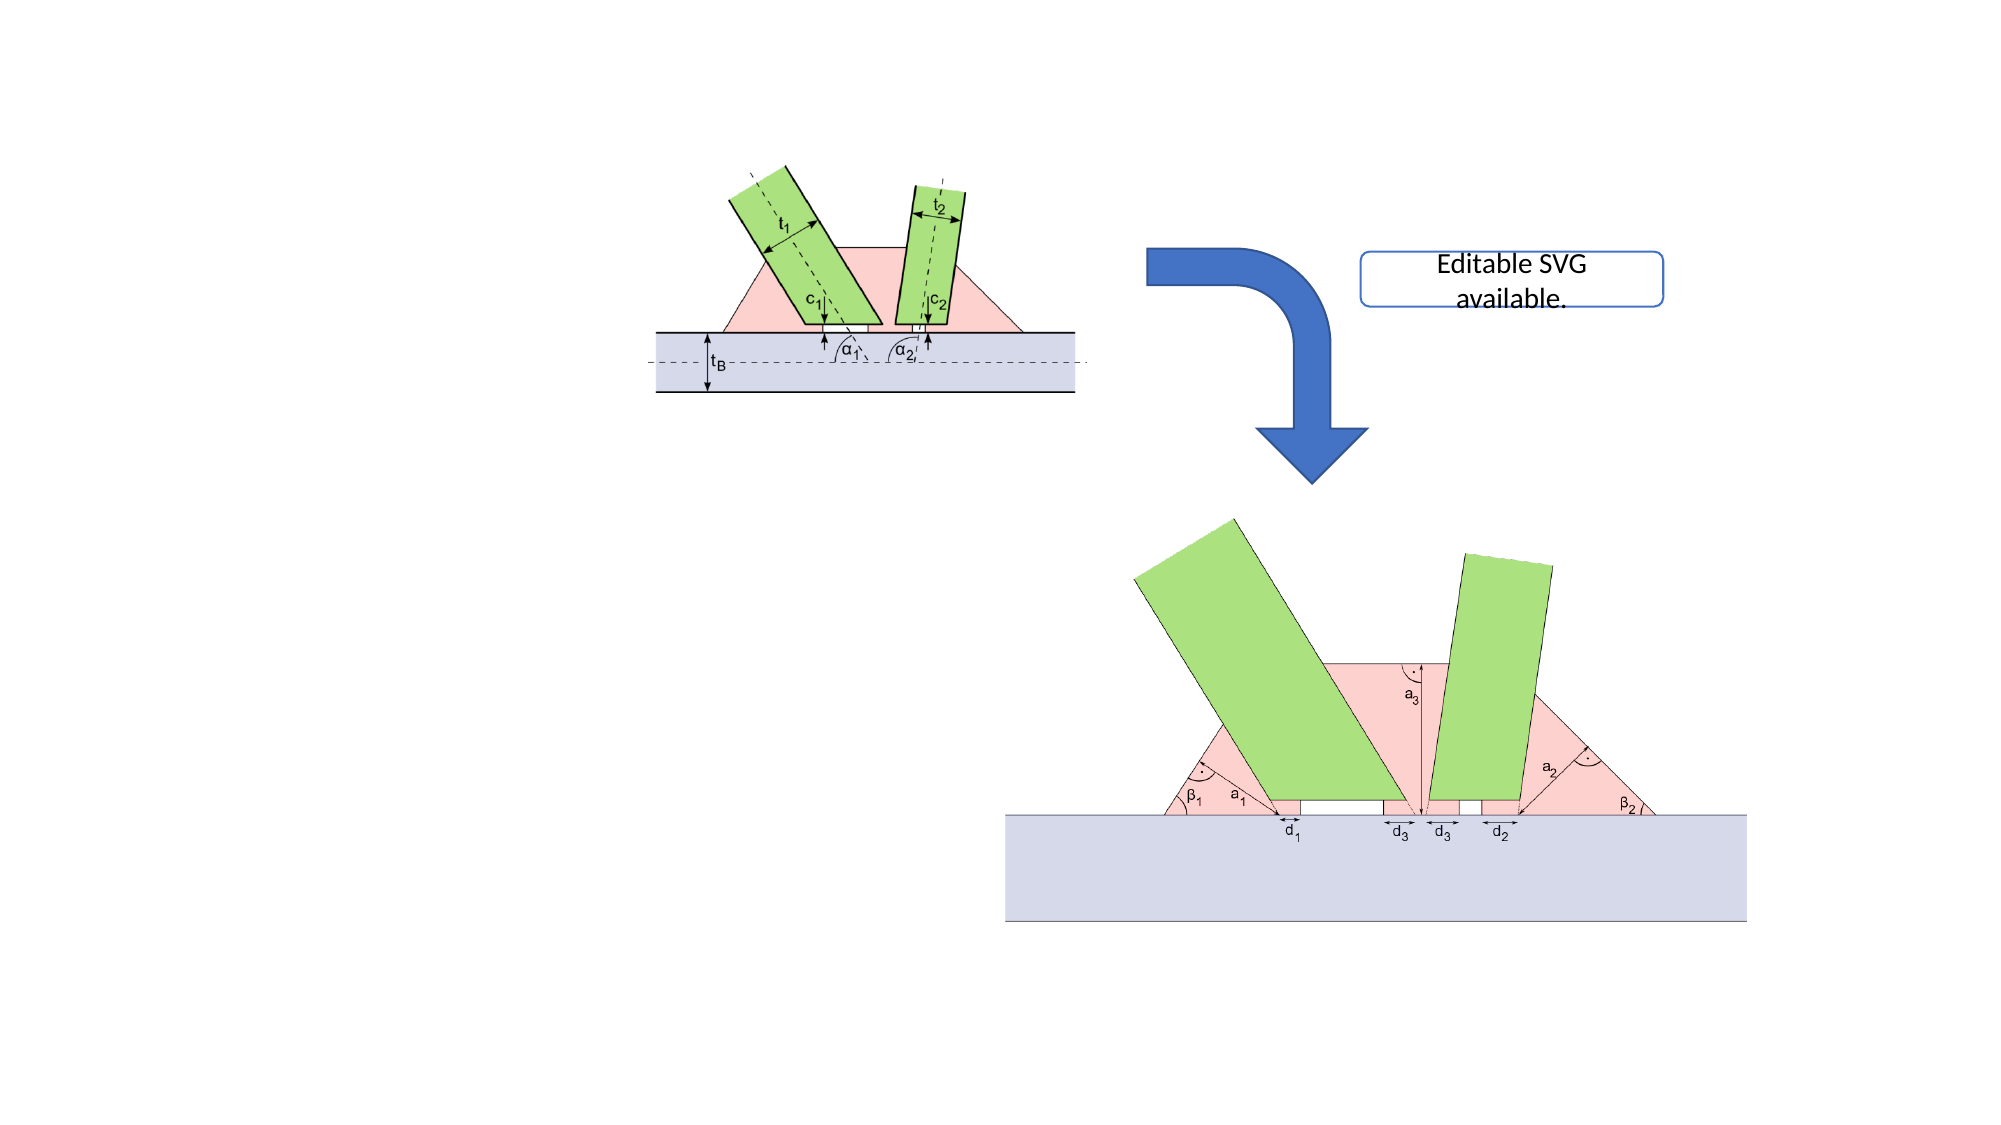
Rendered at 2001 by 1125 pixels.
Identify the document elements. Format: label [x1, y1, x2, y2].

text_box [1147, 248, 1665, 436]
picture [648, 165, 1087, 393]
picture [930, 436, 1804, 1028]
